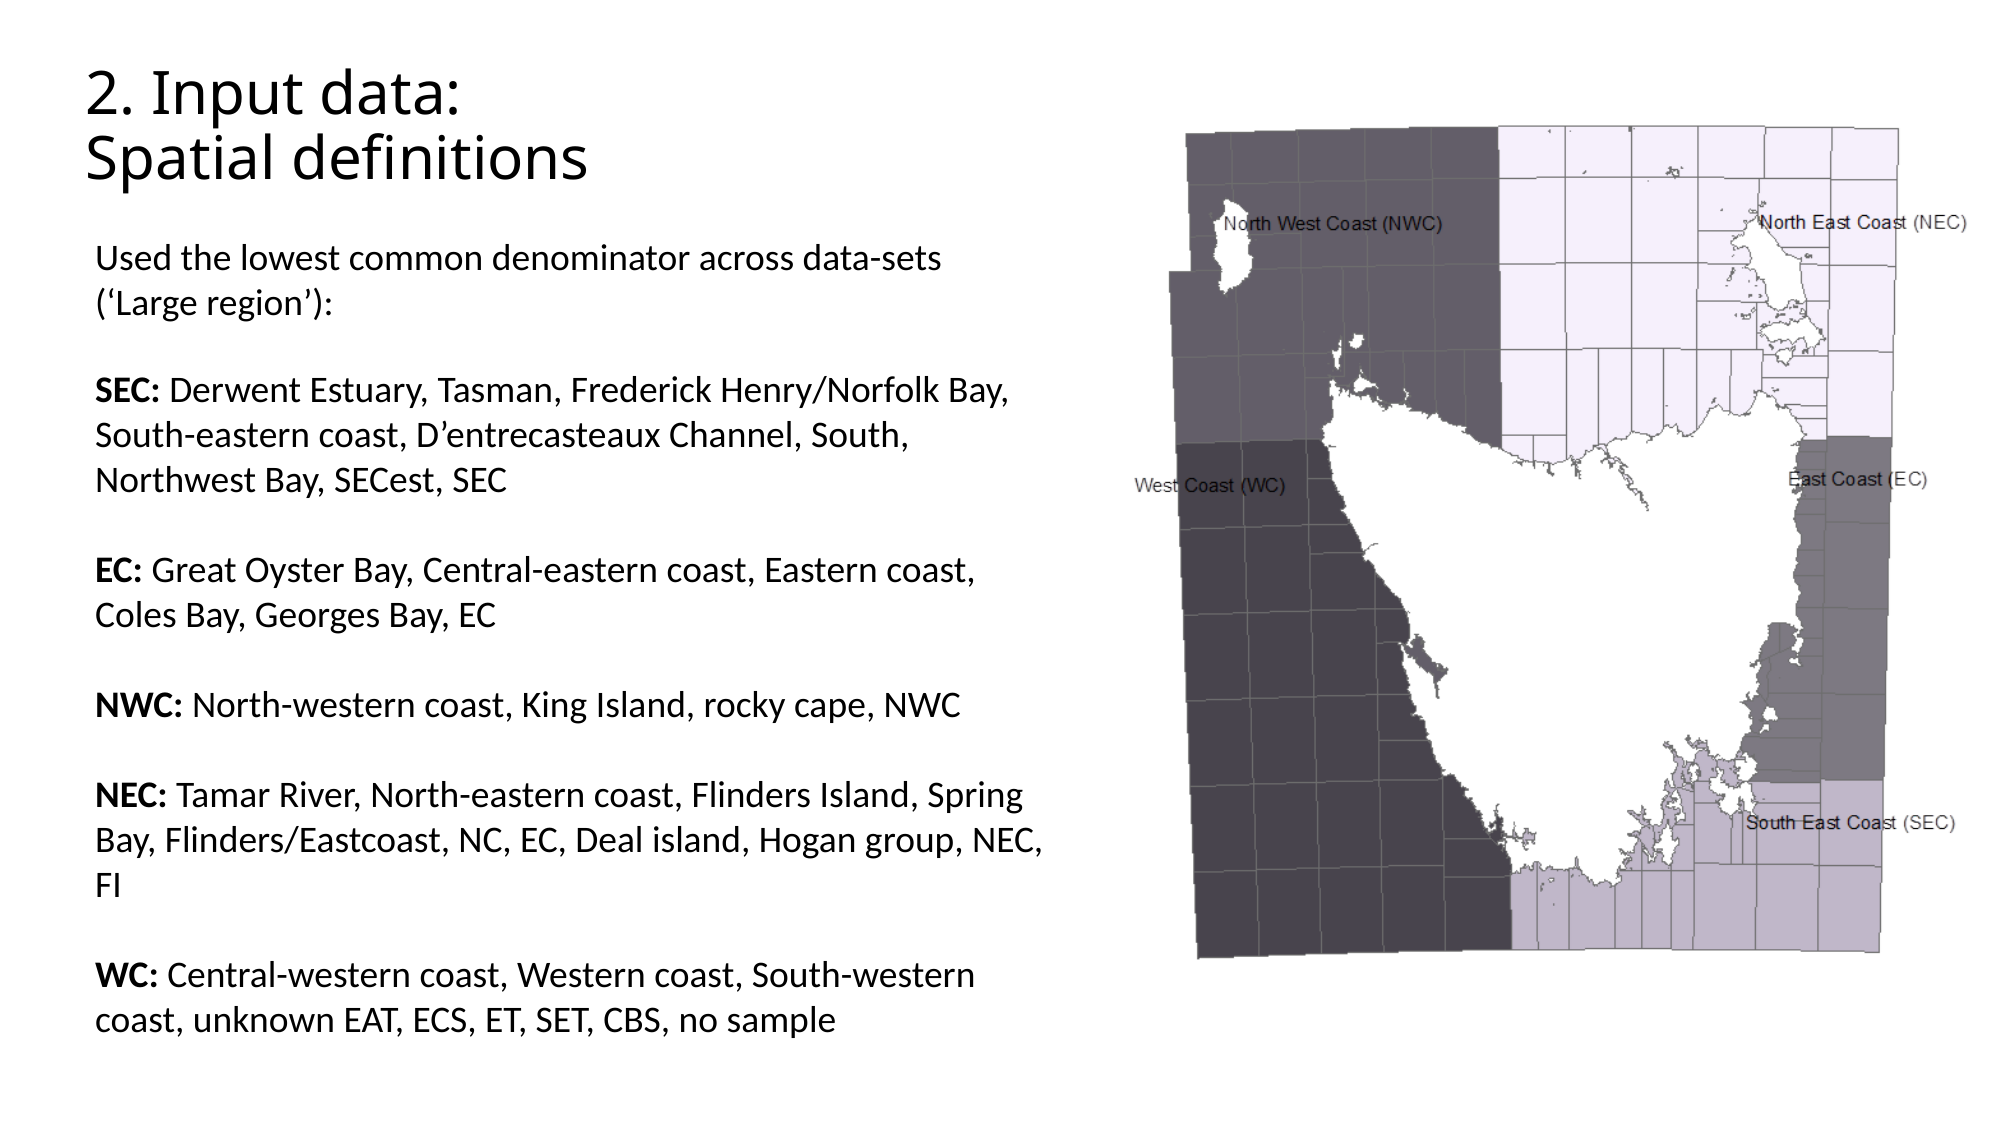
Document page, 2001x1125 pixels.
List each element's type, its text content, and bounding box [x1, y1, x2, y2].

text_box Used the lowest common denominator across data-sets (‘Large region’): [80, 225, 1000, 331]
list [1065, 86, 2000, 1003]
title 2. Input data: Spatial definitions [70, 55, 654, 201]
text_box SEC: Derwent Estuary, Tasman, Frederick Henry/Norfolk Bay, South-eastern coast, D’entrecasteaux Channel, South, Northwest Bay, SECest, SEC EC: Great Oyster Bay, Central-eastern coast, Eastern coast, Coles Bay, Georges Bay, EC NWC: North-western coast, King Island, rocky cape, NWC NEC: Tamar River, North-eastern coast, Flinders Island, Spring Bay, Flinders/Eastcoast, NC, EC, Deal island, Hogan group, NEC, FI WC: Central-western coast, Western coast, South-western coast, unknown EAT, ECS, ET, SET, CBS, no sample [80, 357, 1081, 1047]
